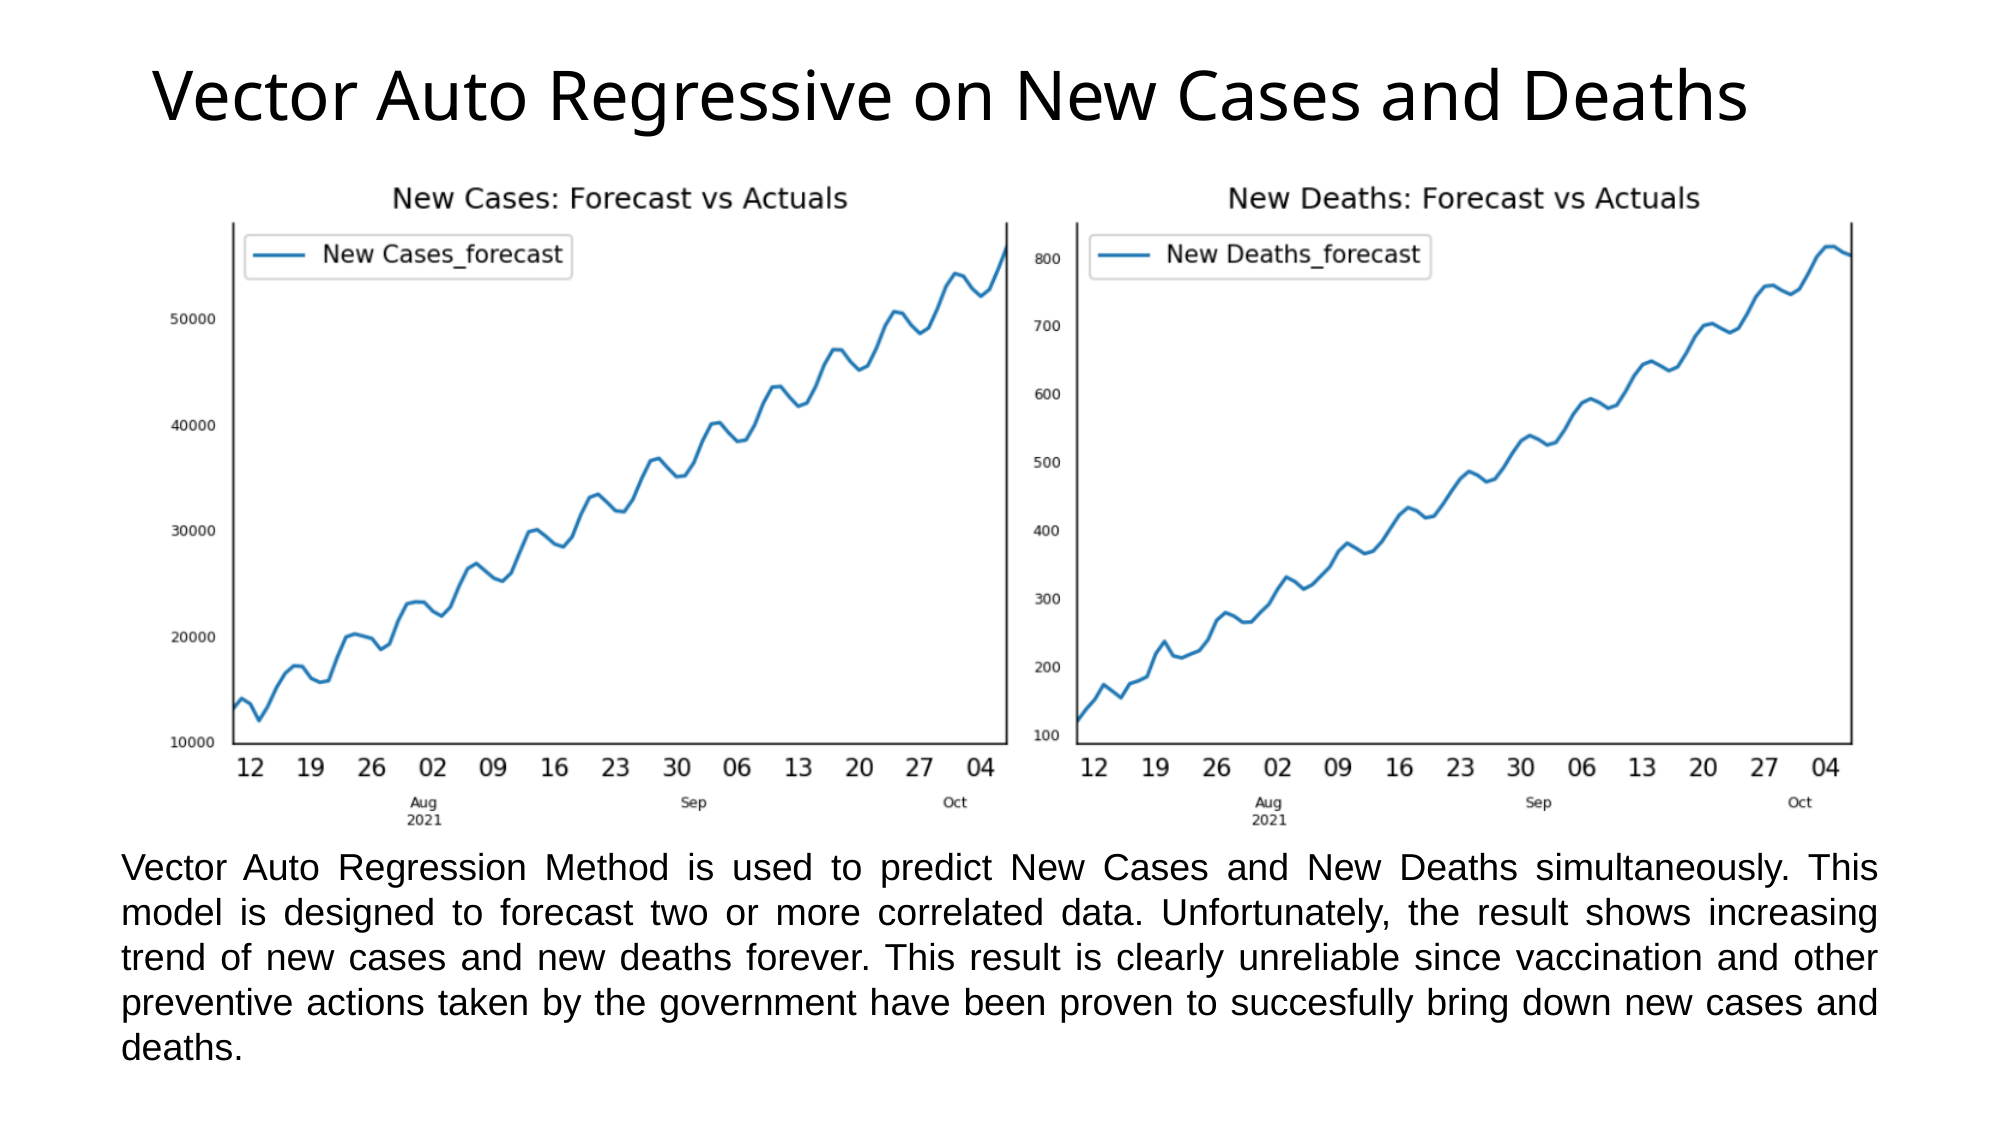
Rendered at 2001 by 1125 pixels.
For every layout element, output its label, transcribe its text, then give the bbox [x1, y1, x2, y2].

title Vector Auto Regressive on New Cases and Deaths [137, 33, 1863, 162]
picture [137, 162, 1863, 847]
text_box Vector Auto Regression Method is used to predict New Cases and New Deaths simultaneously. This model is designed to forecast two or more correlated data. Unfortunately, the result shows increasing trend of new cases and new deaths forever. This result is clearly unreliable since vaccination and other preventive actions taken by the government have been proven to succesfully bring down new cases and deaths. [100, 823, 1899, 1125]
